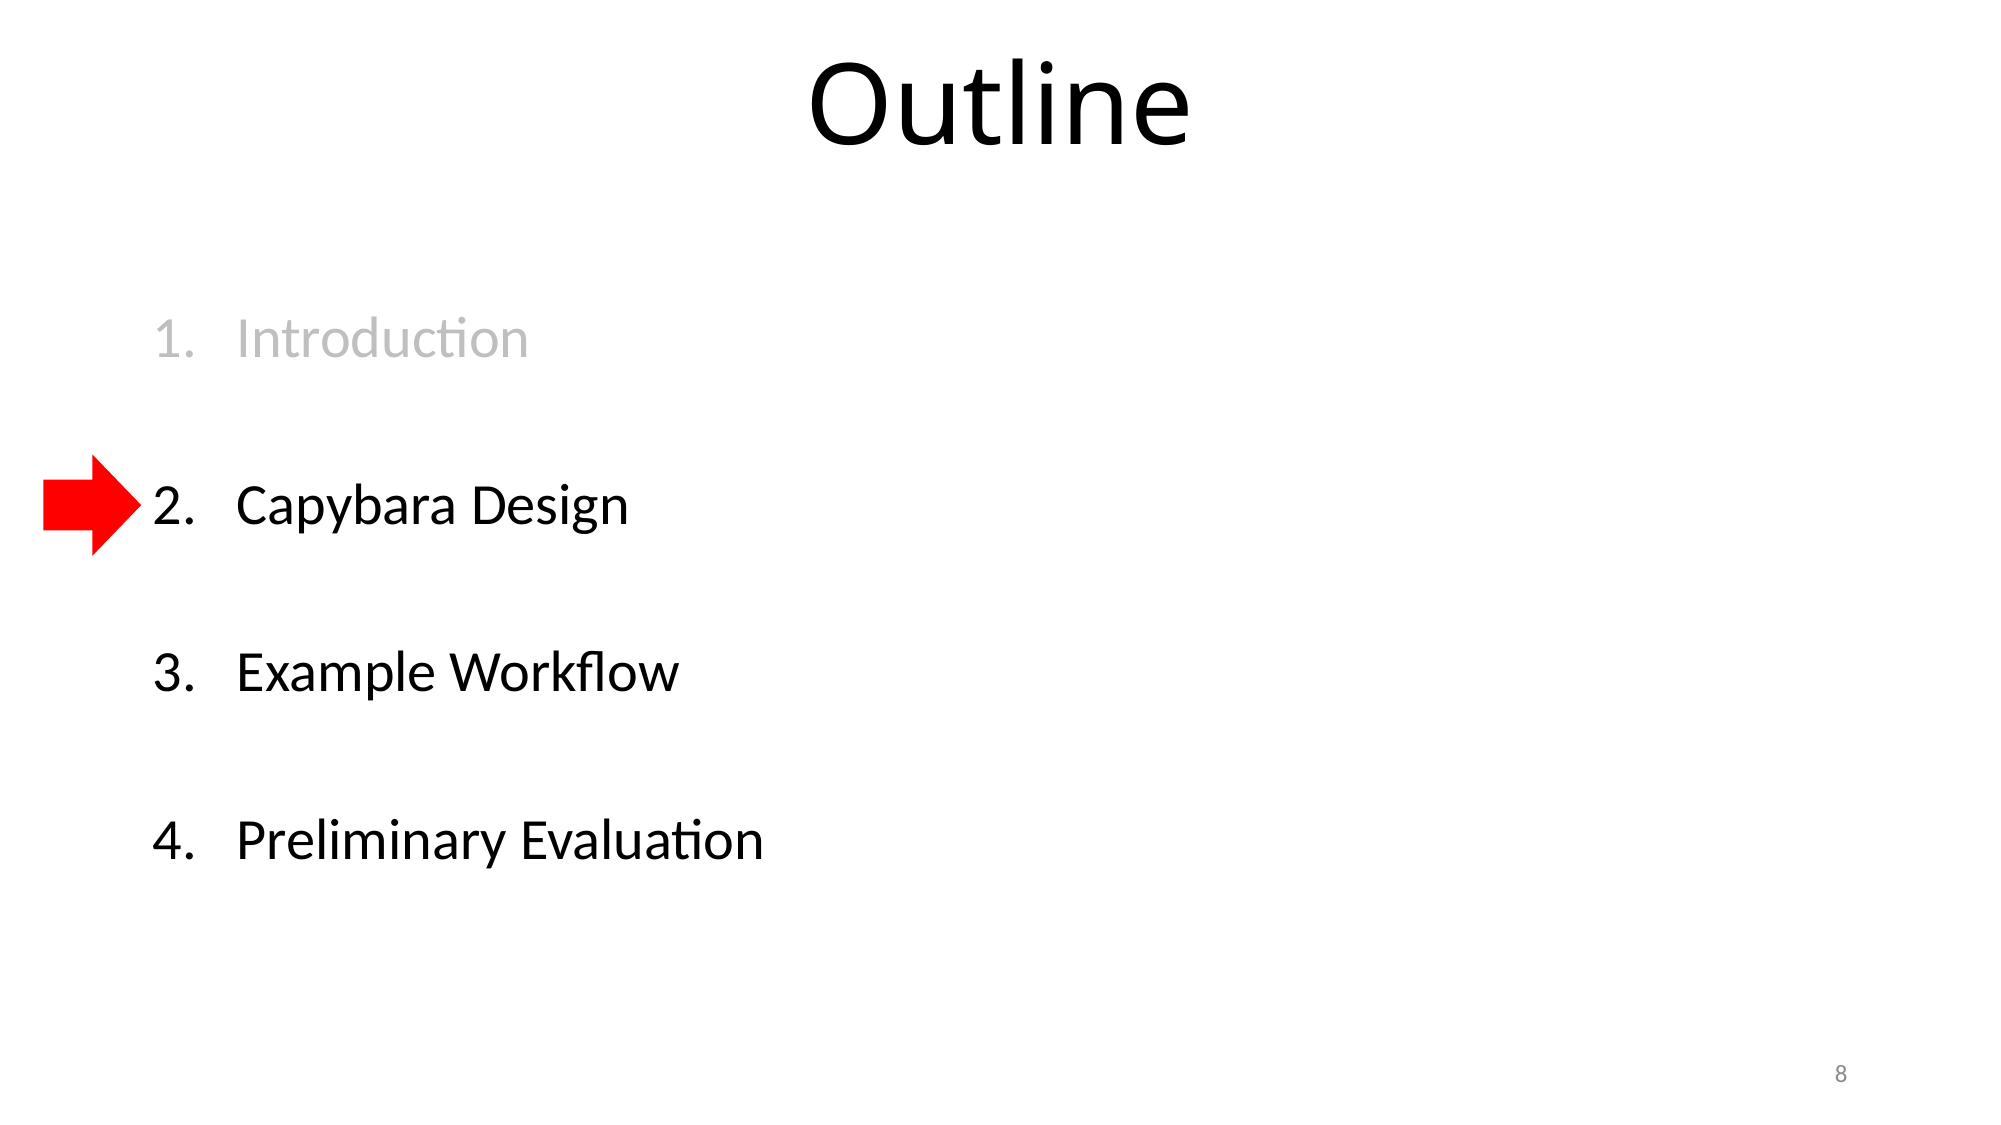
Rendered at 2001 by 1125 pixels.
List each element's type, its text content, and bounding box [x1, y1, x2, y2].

slide_number 8 [1412, 1042, 1863, 1103]
text_box [42, 451, 143, 559]
text_box Outline [0, 0, 2000, 218]
list Introduction Capybara Design Example Workflow Preliminary Evaluation [137, 299, 1863, 1014]
